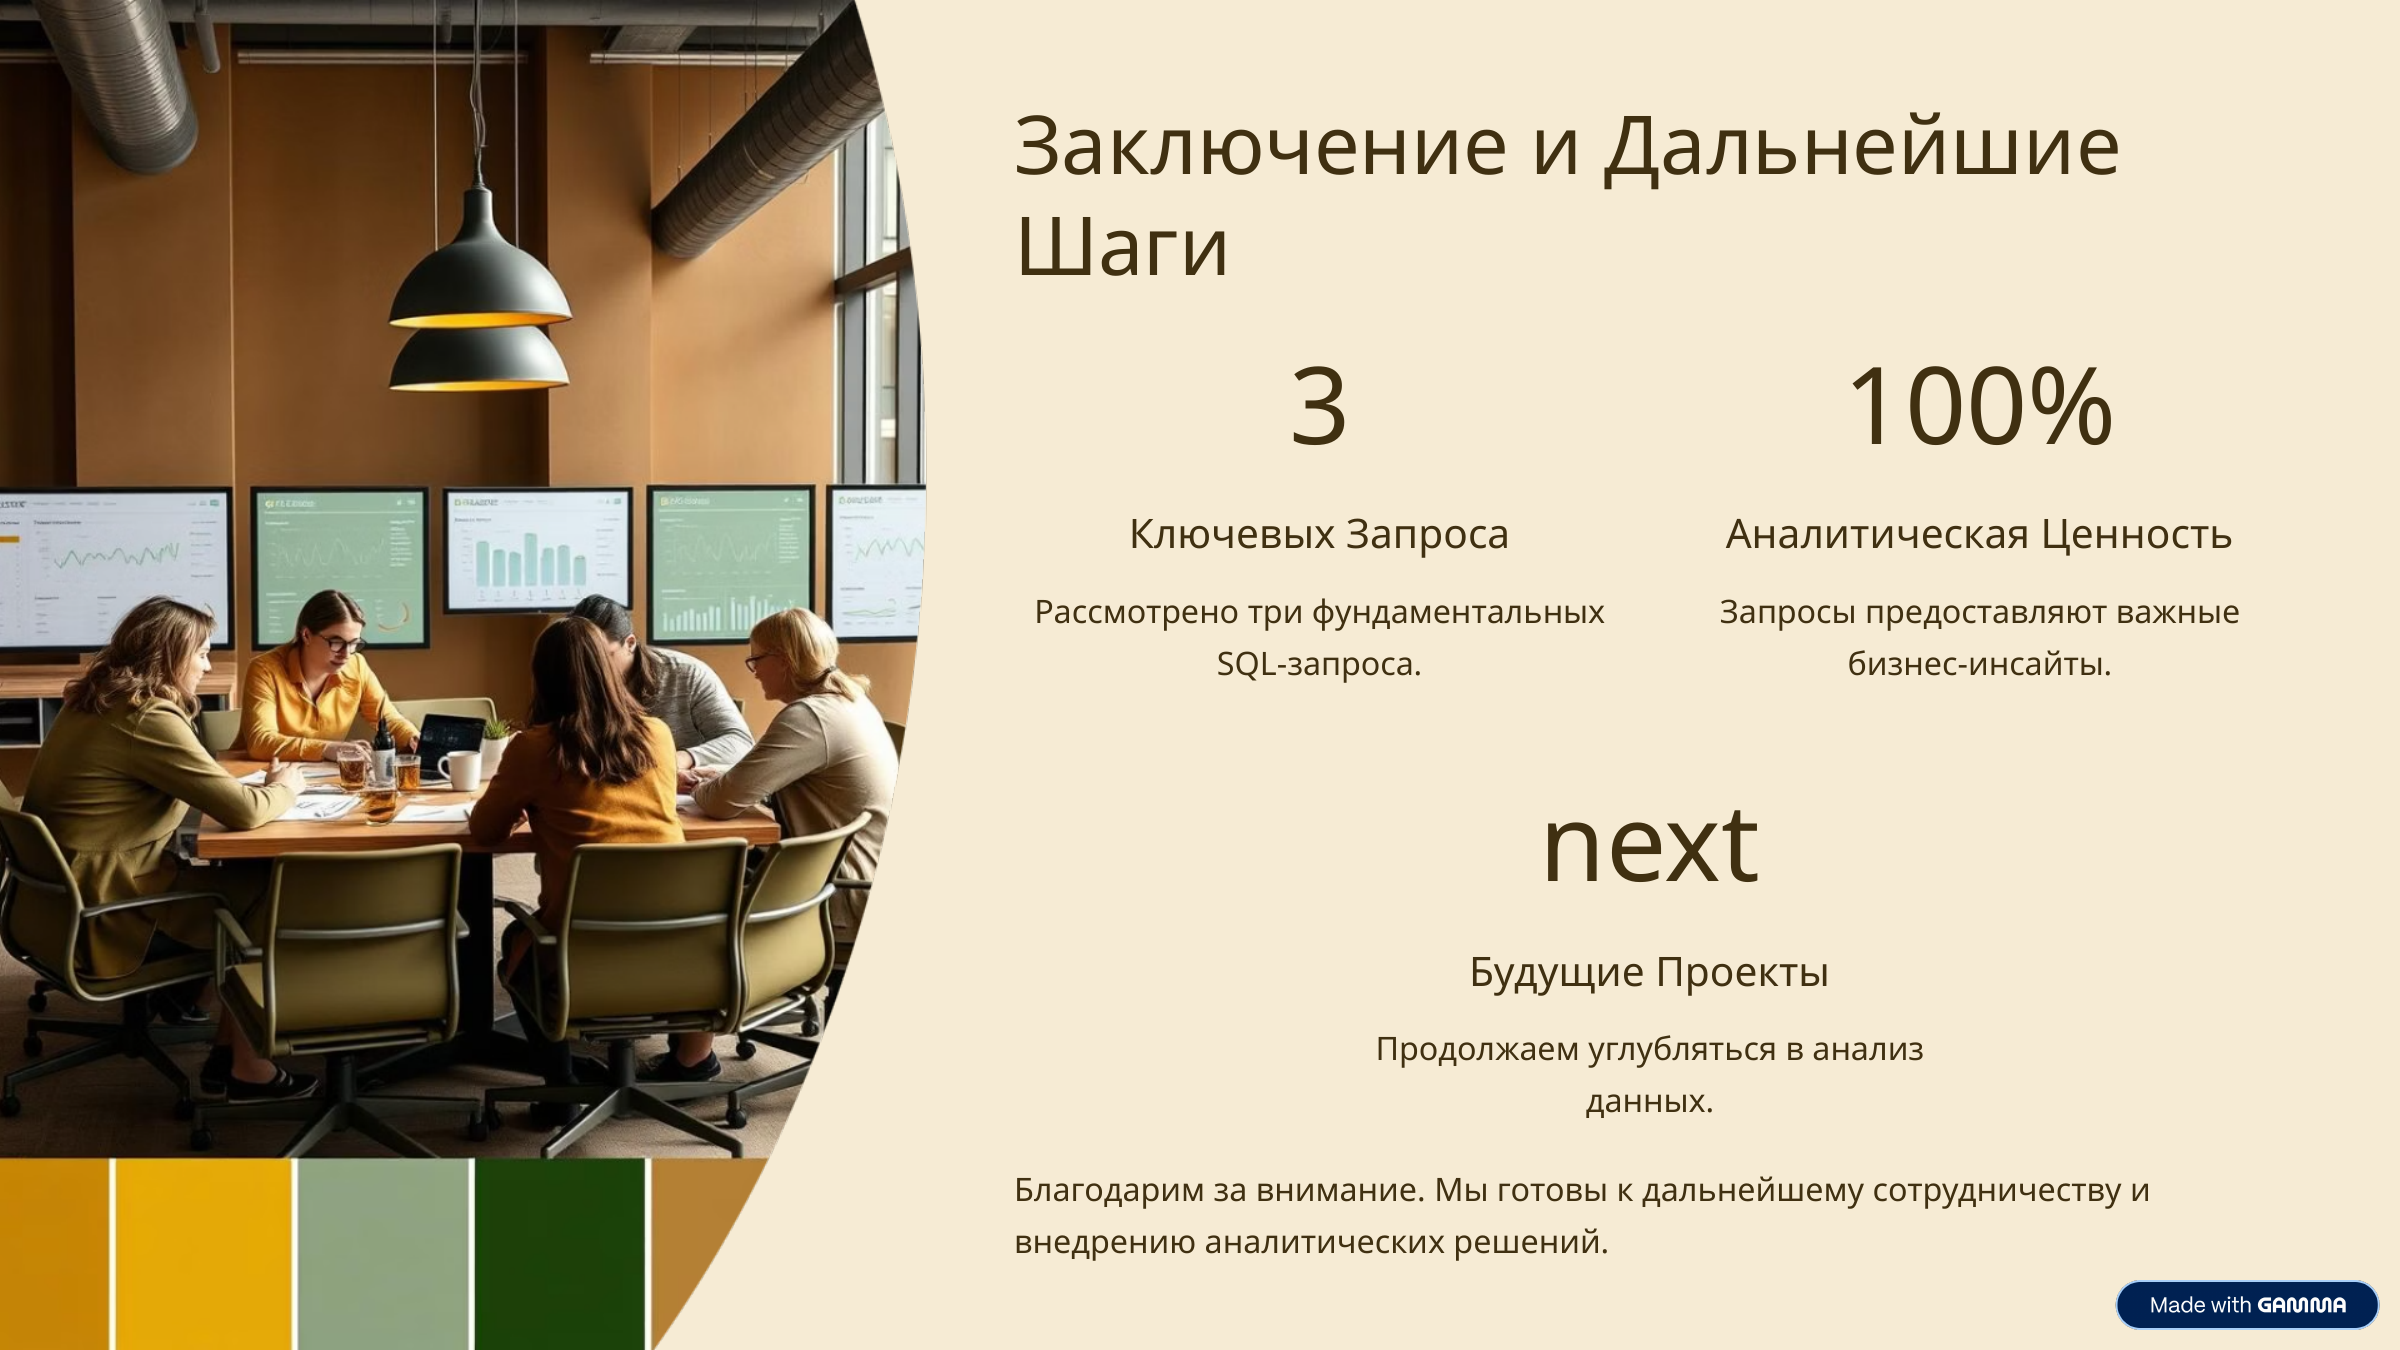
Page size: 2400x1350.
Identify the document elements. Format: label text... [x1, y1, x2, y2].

text_box 3 [1014, 358, 1626, 467]
text_box Рассмотрено три фундаментальных SQL-запроса. [1014, 577, 1626, 682]
text_box Аналитическая Ценность [1728, 507, 2233, 558]
text_box Запросы предоставляют важные бизнес-инсайты. [1674, 577, 2286, 682]
text_box 100% [1674, 358, 2286, 467]
text_box Ключевых Запроса [1115, 507, 1524, 558]
text_box next [1344, 795, 1956, 904]
text_box Продолжаем углубляться в анализ данных. [1344, 1014, 1956, 1120]
picture [0, 0, 945, 1350]
picture [2106, 1271, 2389, 1339]
text_box Благодарим за внимание. Мы готовы к дальнейшему сотрудничеству и внедрению аналитических решений. [1014, 1155, 2286, 1261]
text_box Будущие Проекты [1446, 944, 1854, 996]
text_box Заключение и Дальнейшие Шаги [1014, 89, 2286, 294]
